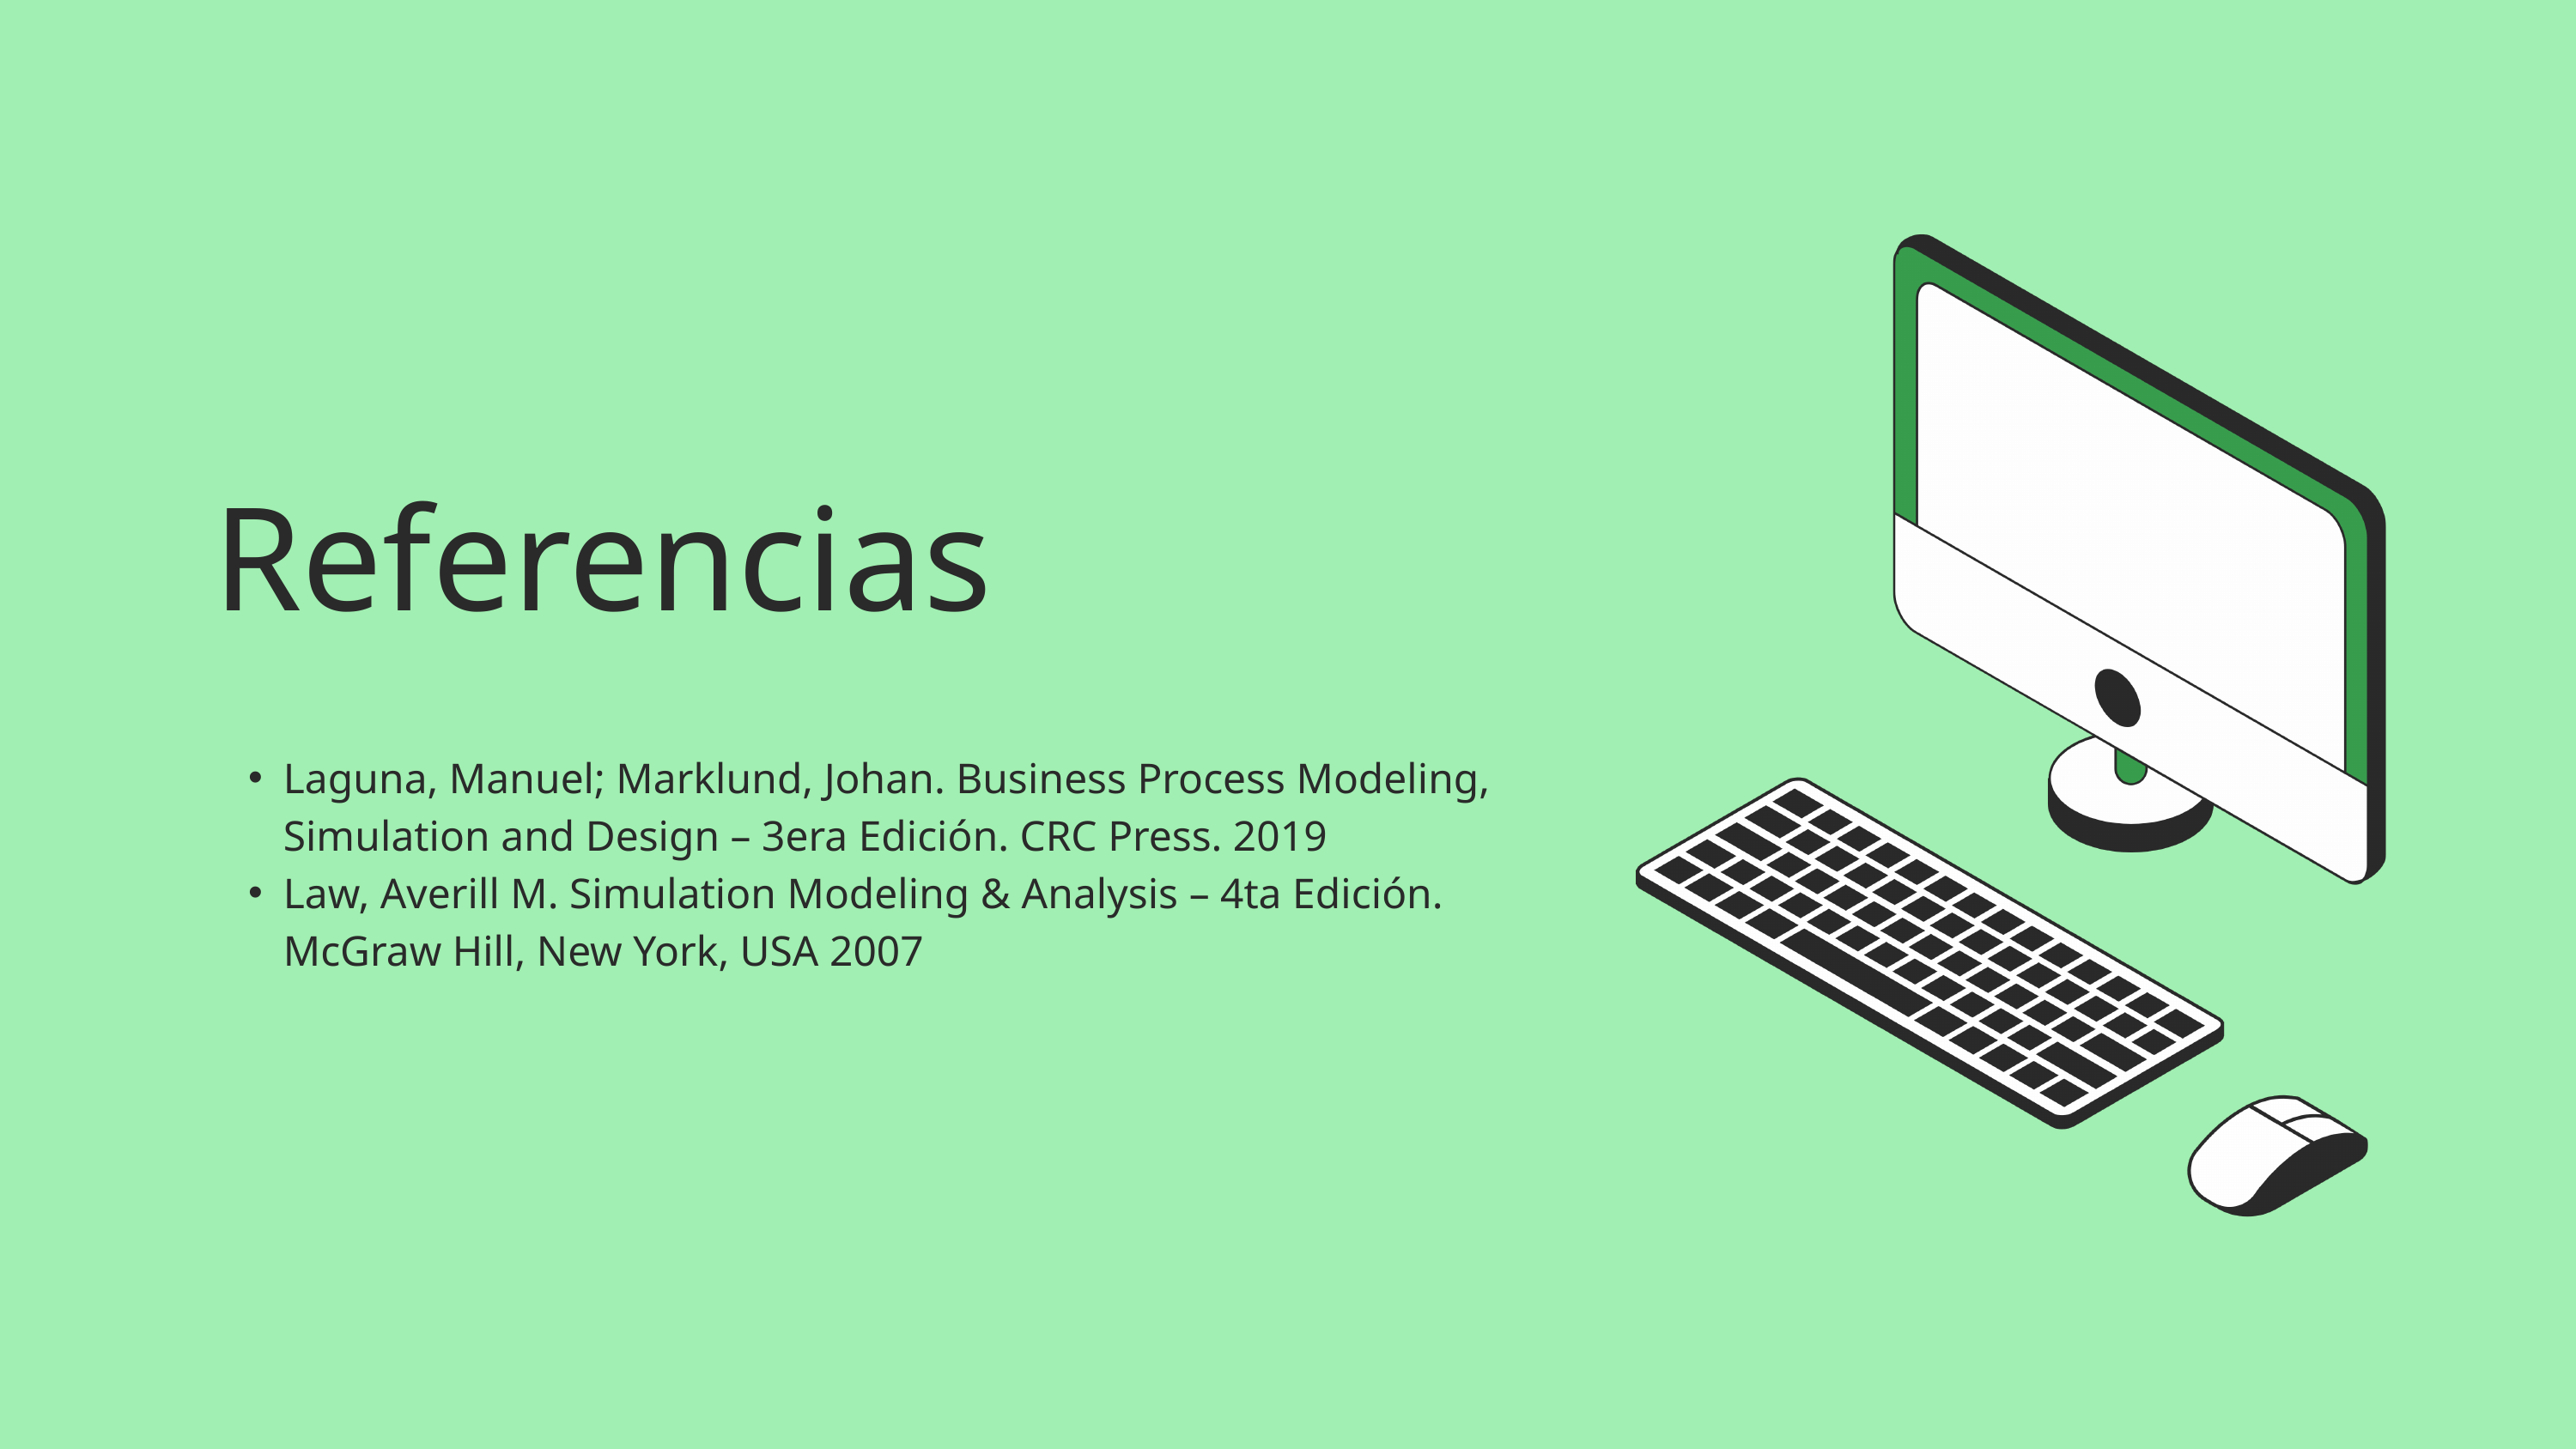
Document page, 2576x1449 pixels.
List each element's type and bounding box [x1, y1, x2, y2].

text_box [1635, 231, 2386, 1218]
text_box [213, 467, 1516, 981]
